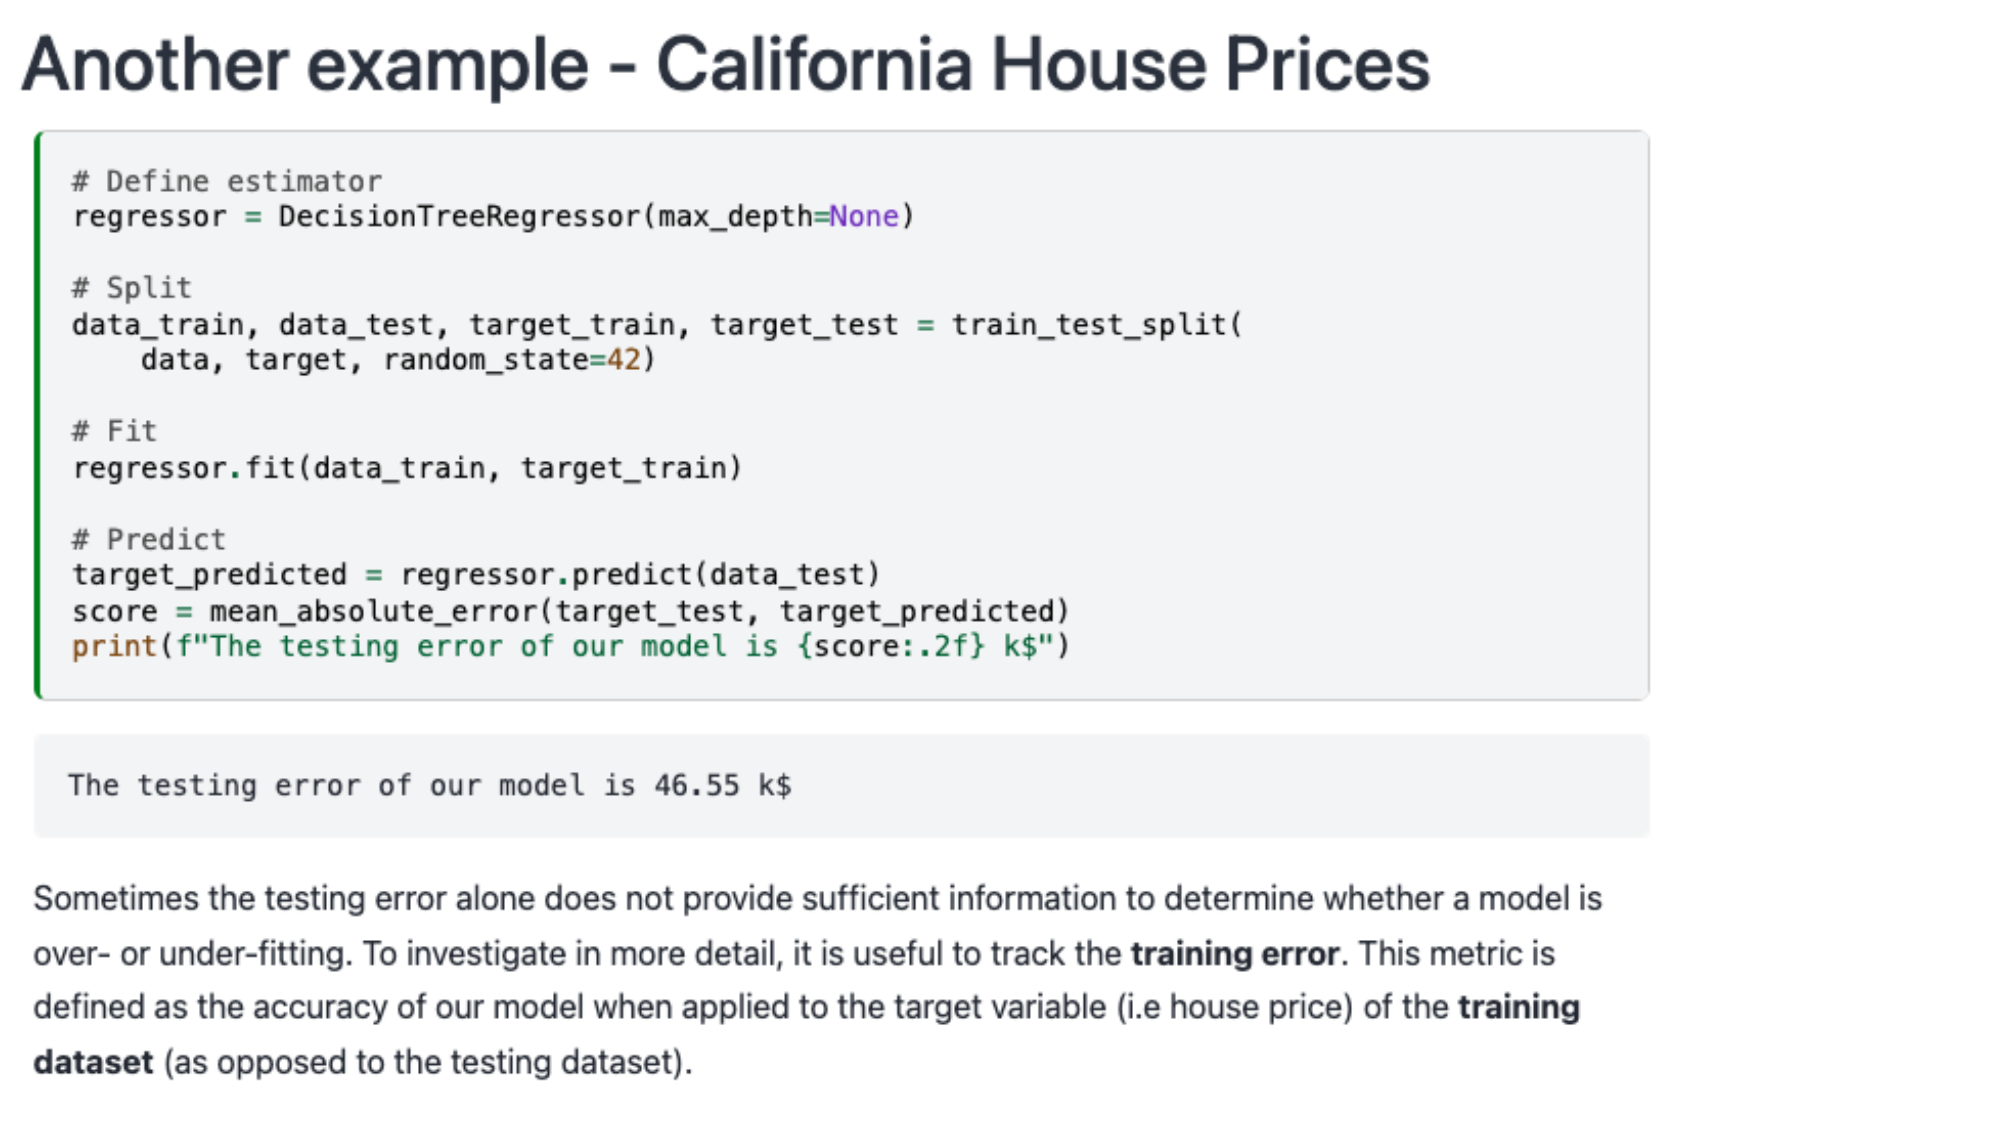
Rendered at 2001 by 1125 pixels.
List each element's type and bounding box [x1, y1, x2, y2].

picture [0, 0, 1812, 1111]
